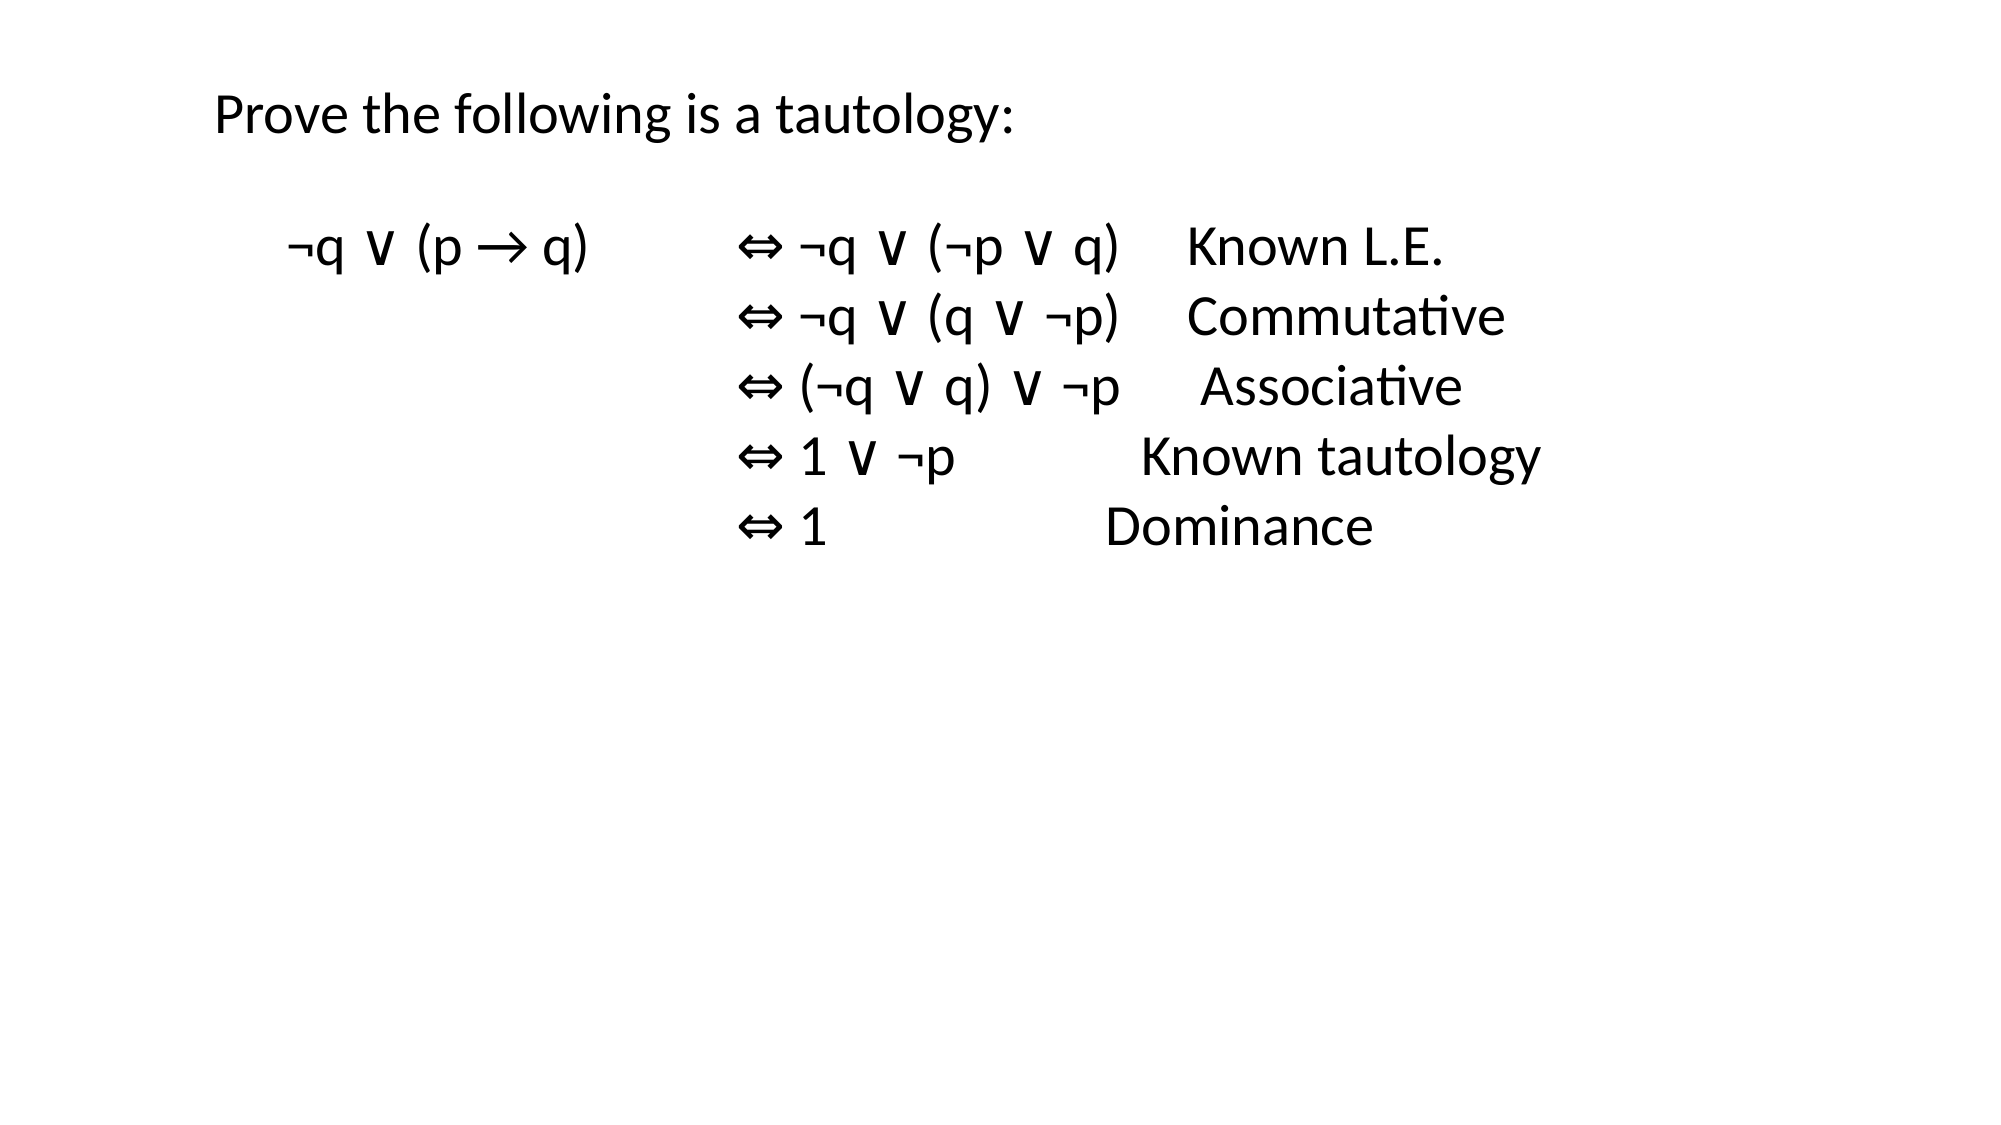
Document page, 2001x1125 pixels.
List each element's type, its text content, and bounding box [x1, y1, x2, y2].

text_box ¬q ∨ (p → q) ⇔ ¬q ∨ (¬p ∨ q) Known L.E. ⇔ ¬q ∨ (q ∨ ¬p) Commutative ⇔ (¬q ∨ q) ∨ ¬p Associative ⇔ 1 ∨ ¬p Known tautology ⇔ 1 Dominance [271, 199, 1605, 565]
text_box Prove the following is a tautology: [200, 68, 1485, 199]
